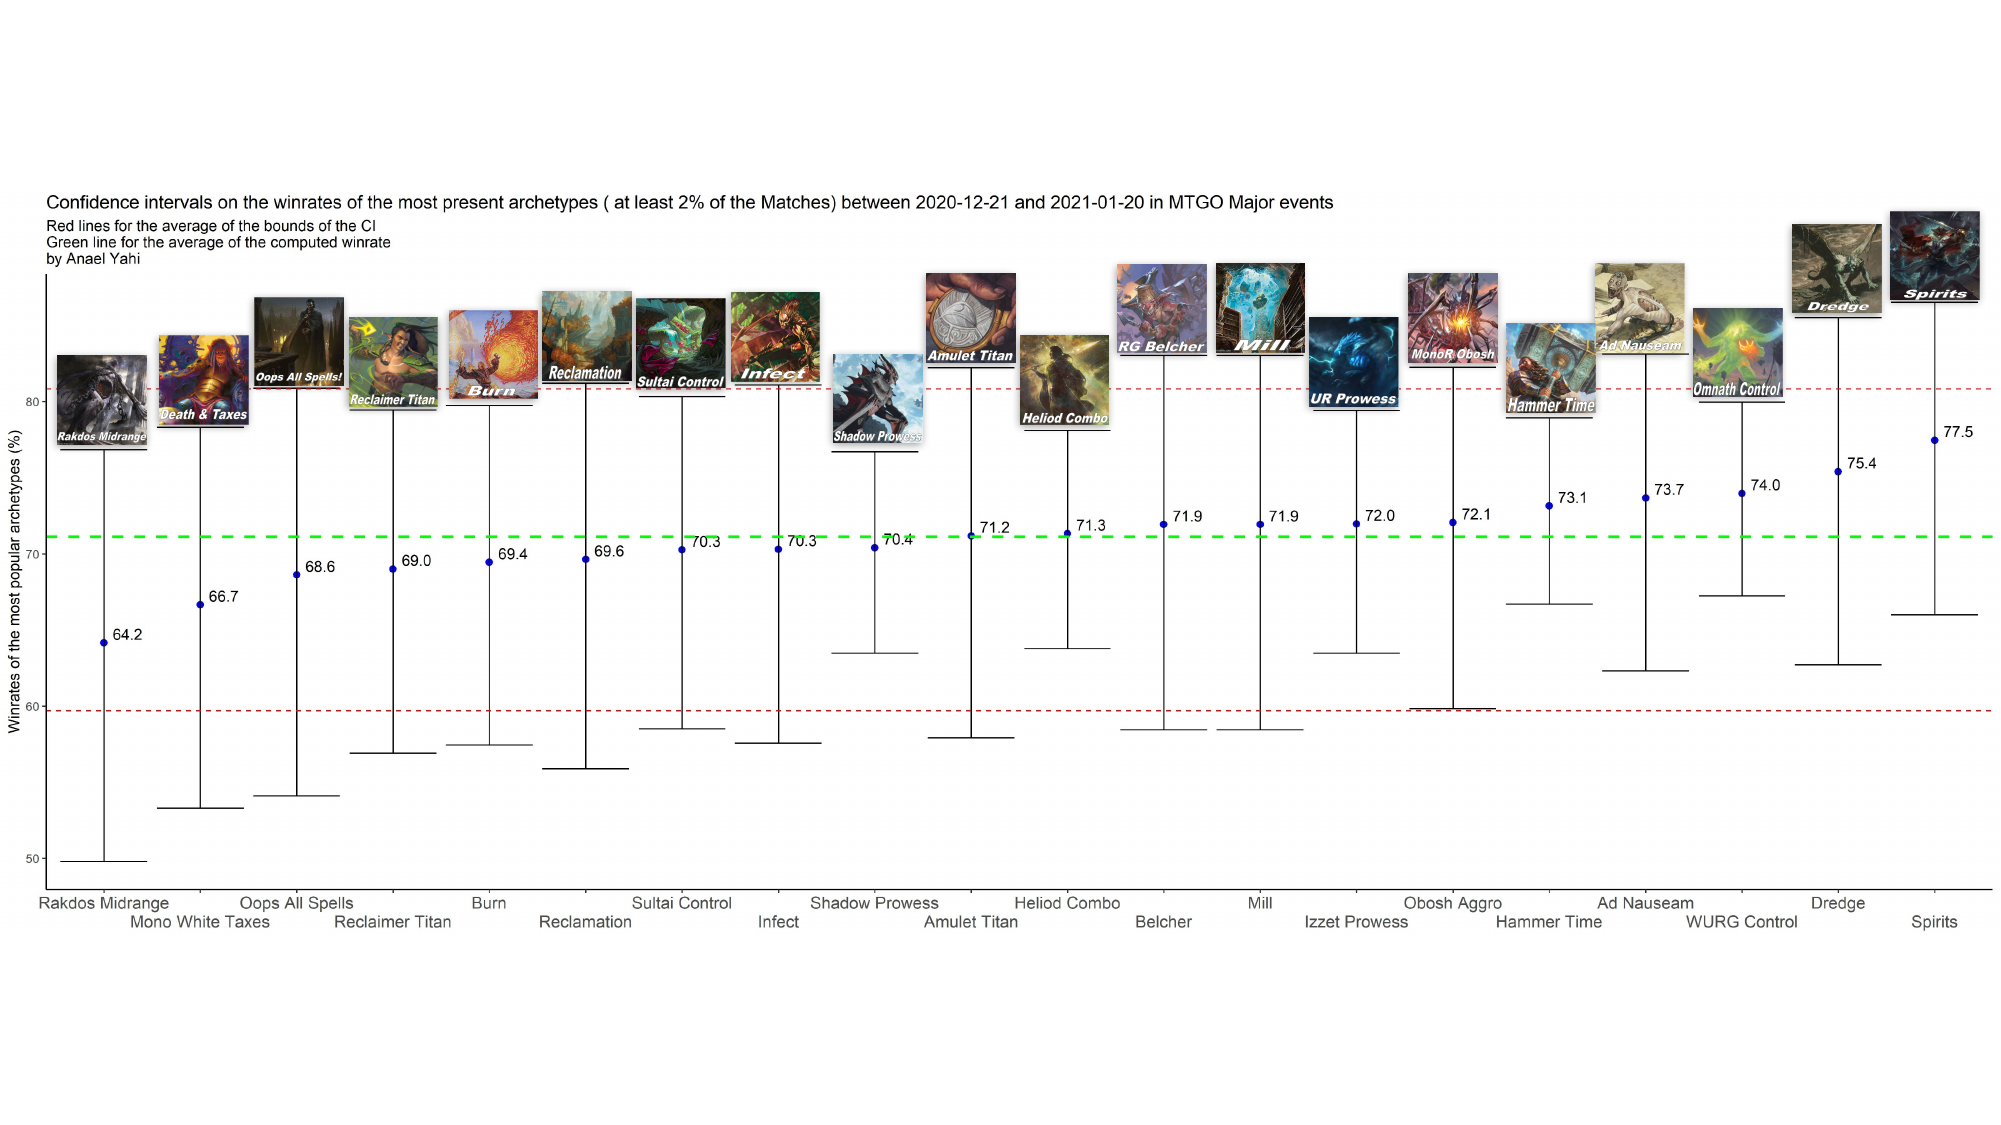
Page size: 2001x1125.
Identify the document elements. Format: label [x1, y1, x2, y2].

picture [0, 187, 2000, 938]
